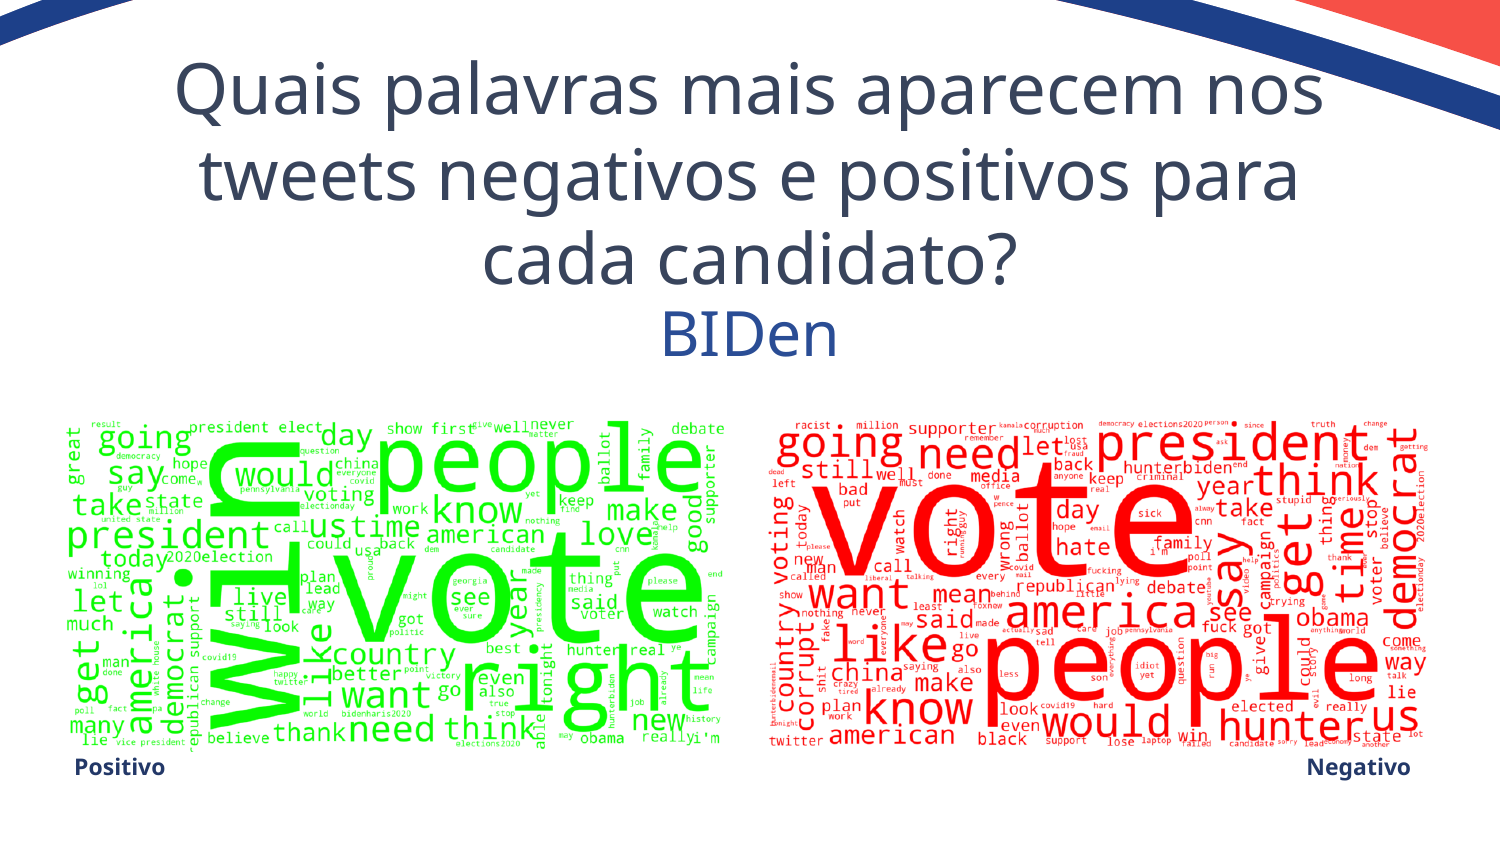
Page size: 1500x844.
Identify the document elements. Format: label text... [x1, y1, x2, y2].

text_box Positivo [59, 765, 227, 795]
title Quais palavras mais aparecem nos tweets negativos e positivos para cada candidato? [118, 169, 1382, 264]
picture [761, 413, 1436, 757]
picture [57, 413, 732, 757]
text_box BIDen [629, 301, 871, 362]
text_box Negativo [1259, 765, 1427, 795]
